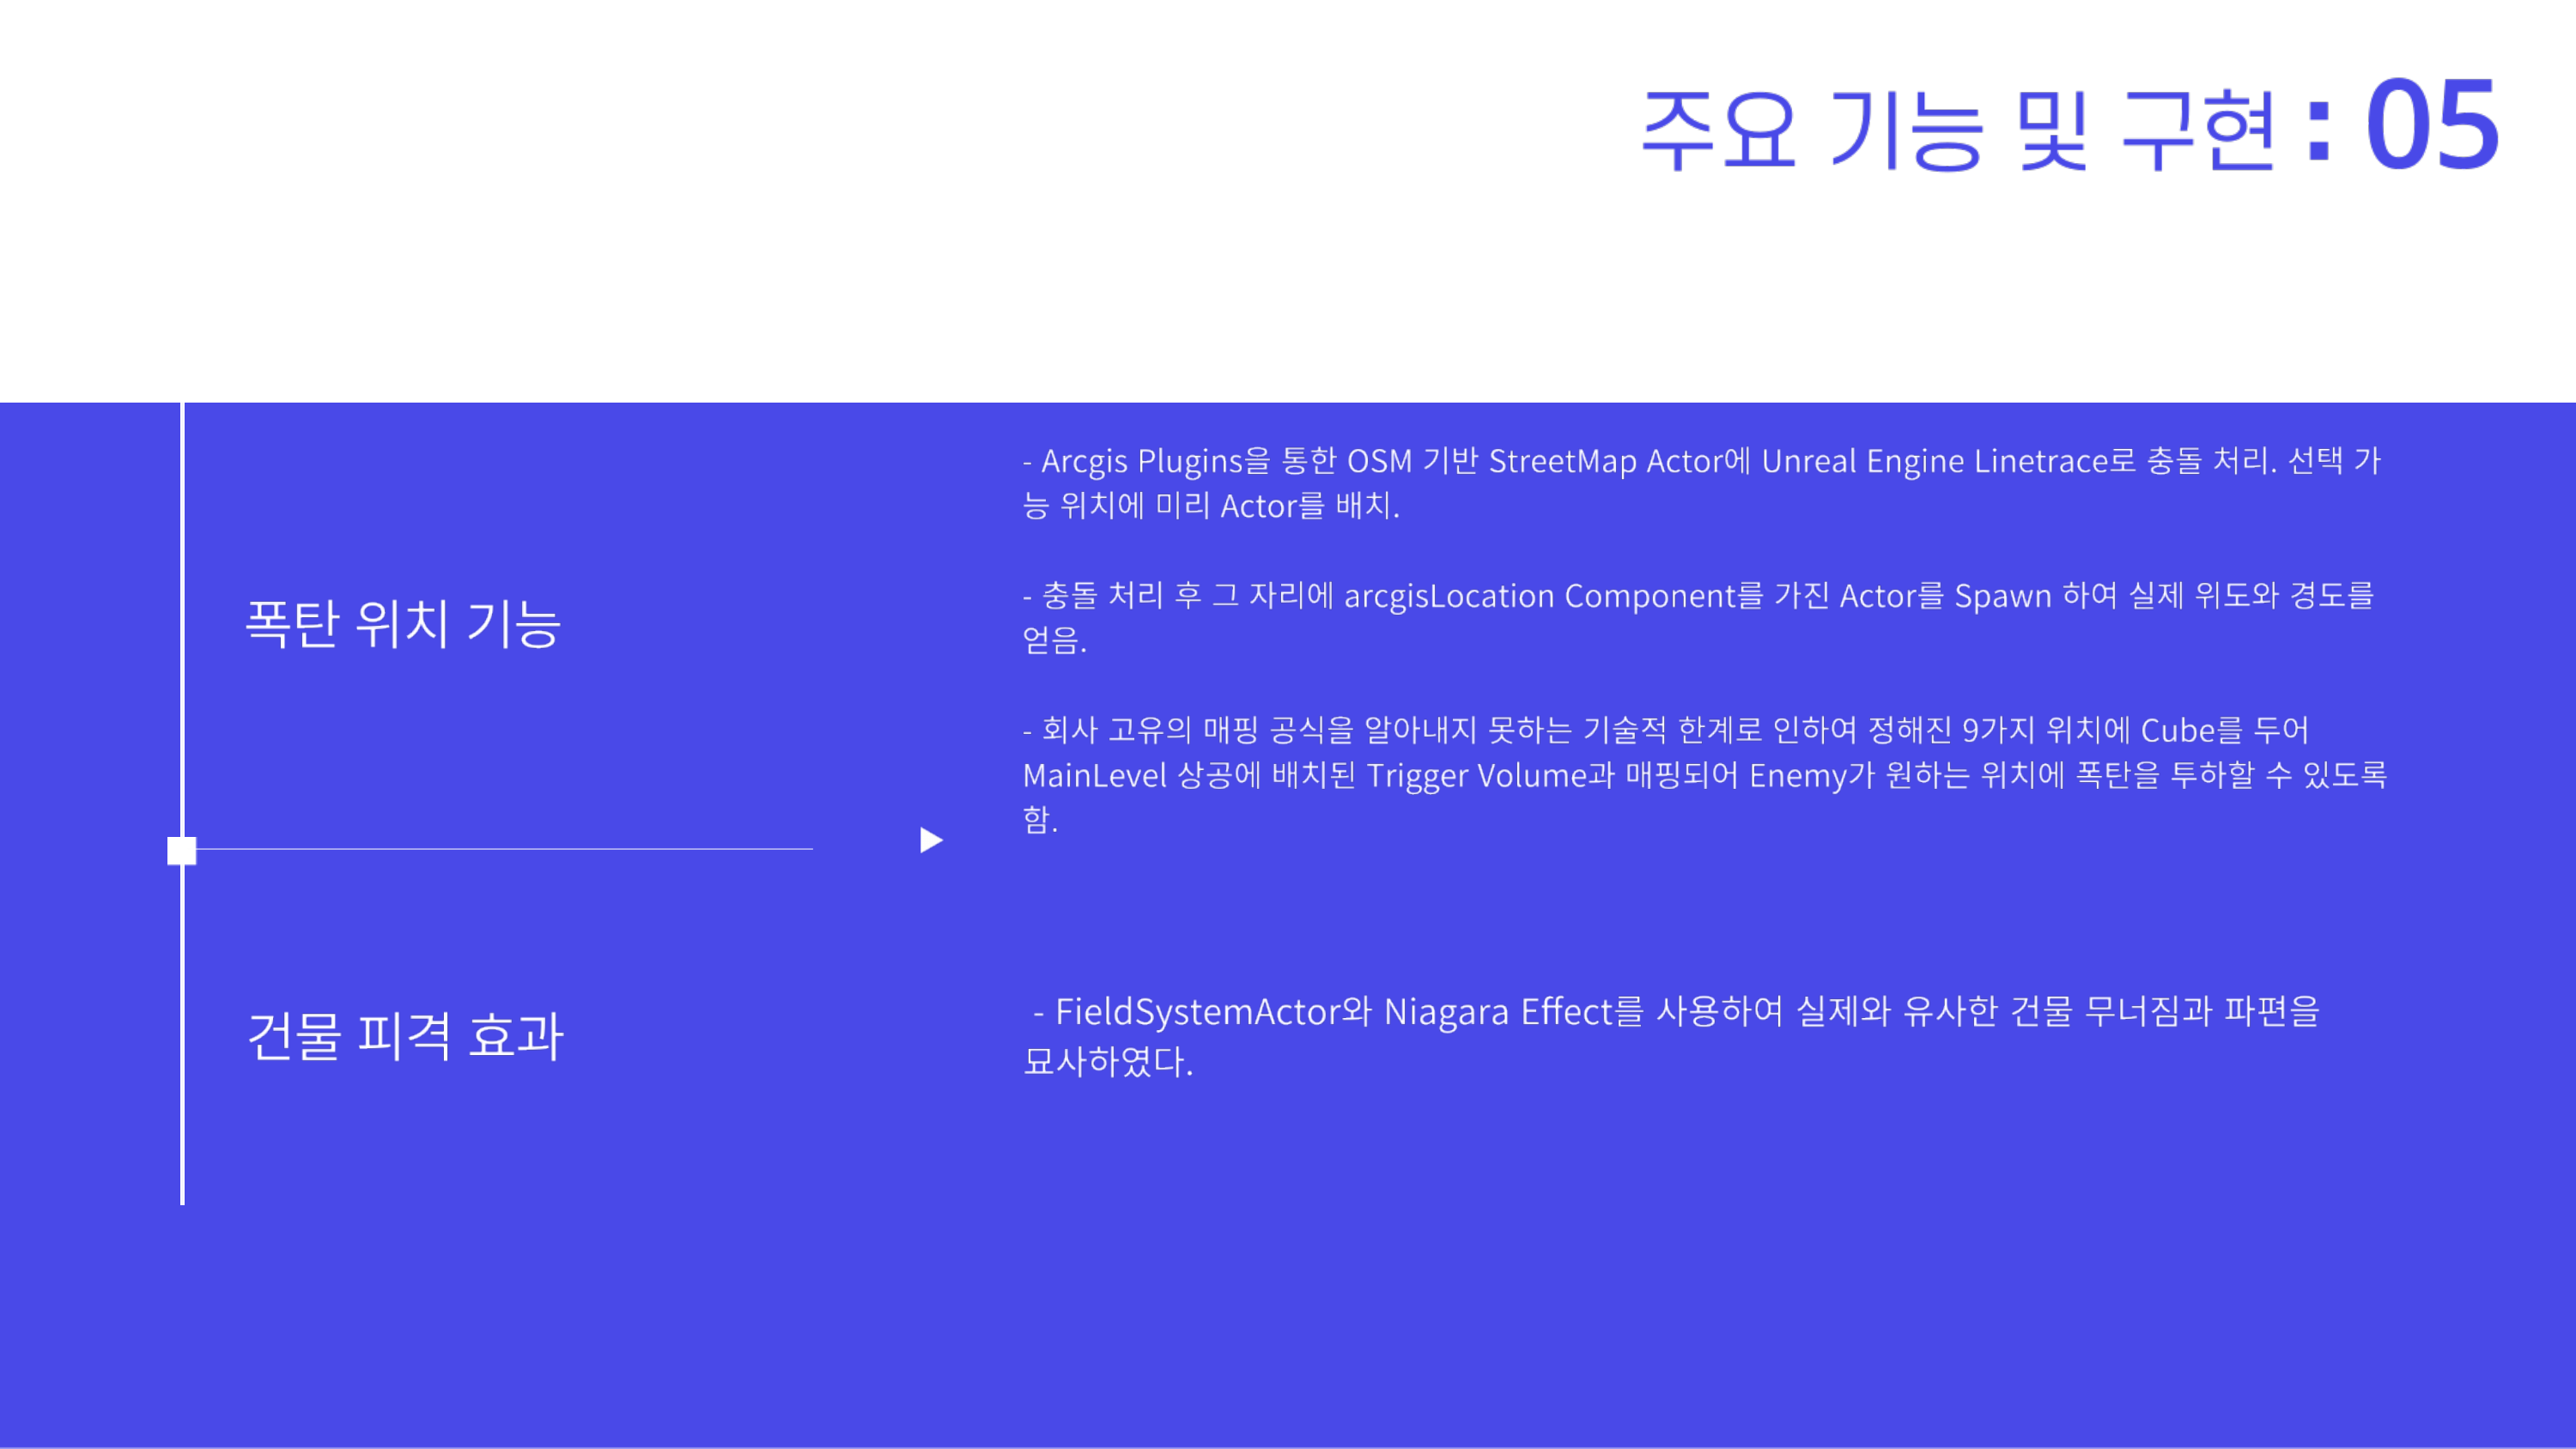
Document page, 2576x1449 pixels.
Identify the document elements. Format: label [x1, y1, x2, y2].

text_box [180, 873, 185, 1205]
picture [1012, 427, 2425, 876]
text_box [180, 403, 185, 835]
picture [501, 565, 620, 716]
text_box [0, 403, 2576, 1449]
text_box [167, 837, 197, 866]
picture [1012, 975, 2354, 1119]
picture [226, 978, 621, 1128]
text_box [919, 828, 946, 852]
picture [1605, 0, 2576, 376]
picture [225, 565, 499, 716]
